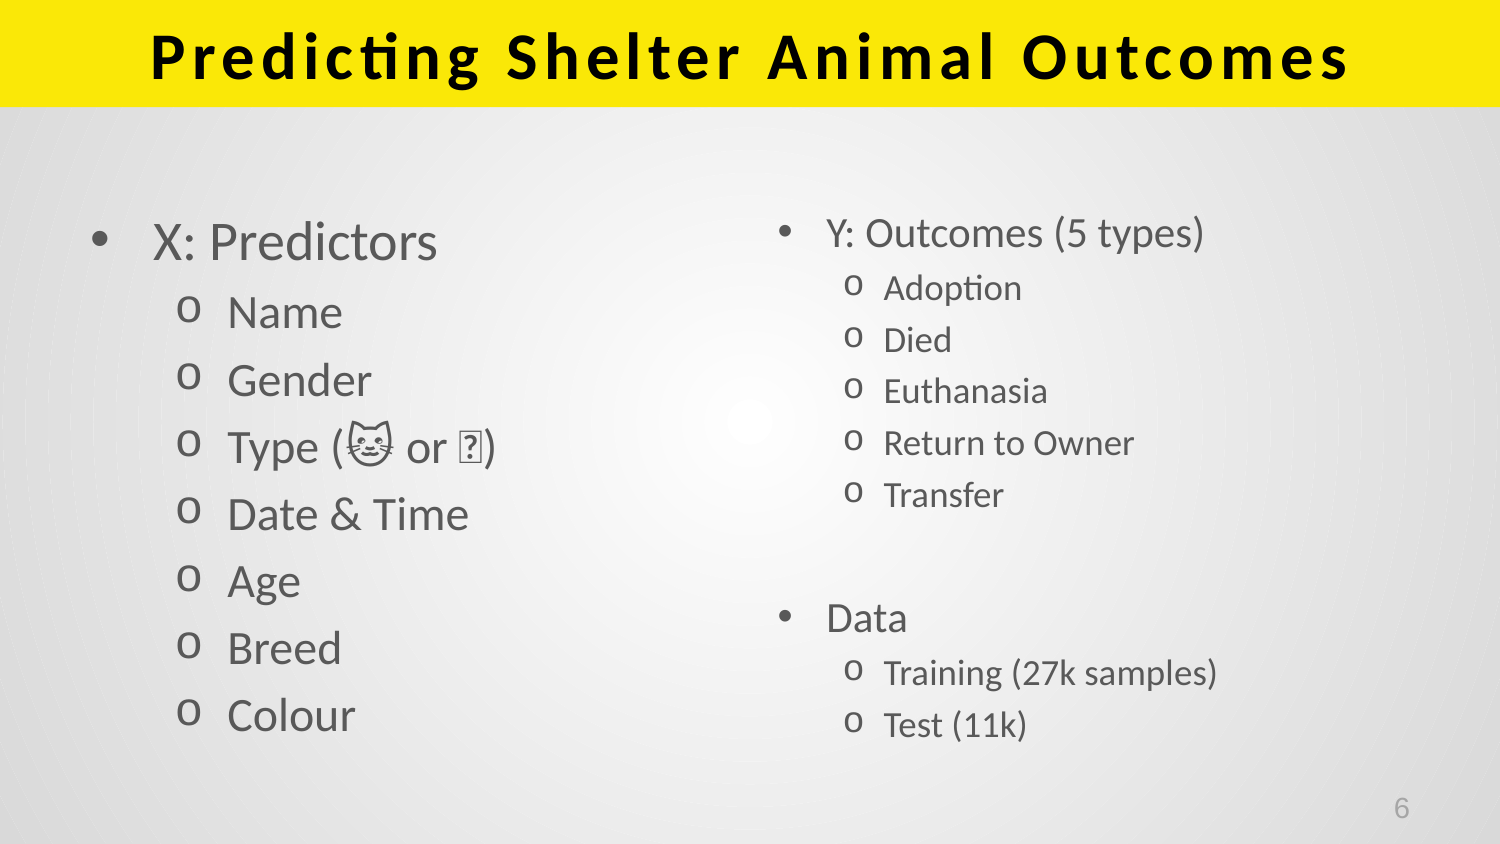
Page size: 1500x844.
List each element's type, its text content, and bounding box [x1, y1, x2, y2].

slide_number 6 [1074, 782, 1425, 827]
title Predicting Shelter Animal Outcomes [75, 0, 1425, 108]
list X: Predictors Name Gender Type (🐱 or 🐶) Date & Time Age Breed Colour [75, 196, 738, 754]
list Y: Outcomes (5 types) Adoption Died Euthanasia Return to Owner Transfer Data Training (27k samples) Test (11k) [762, 196, 1425, 754]
